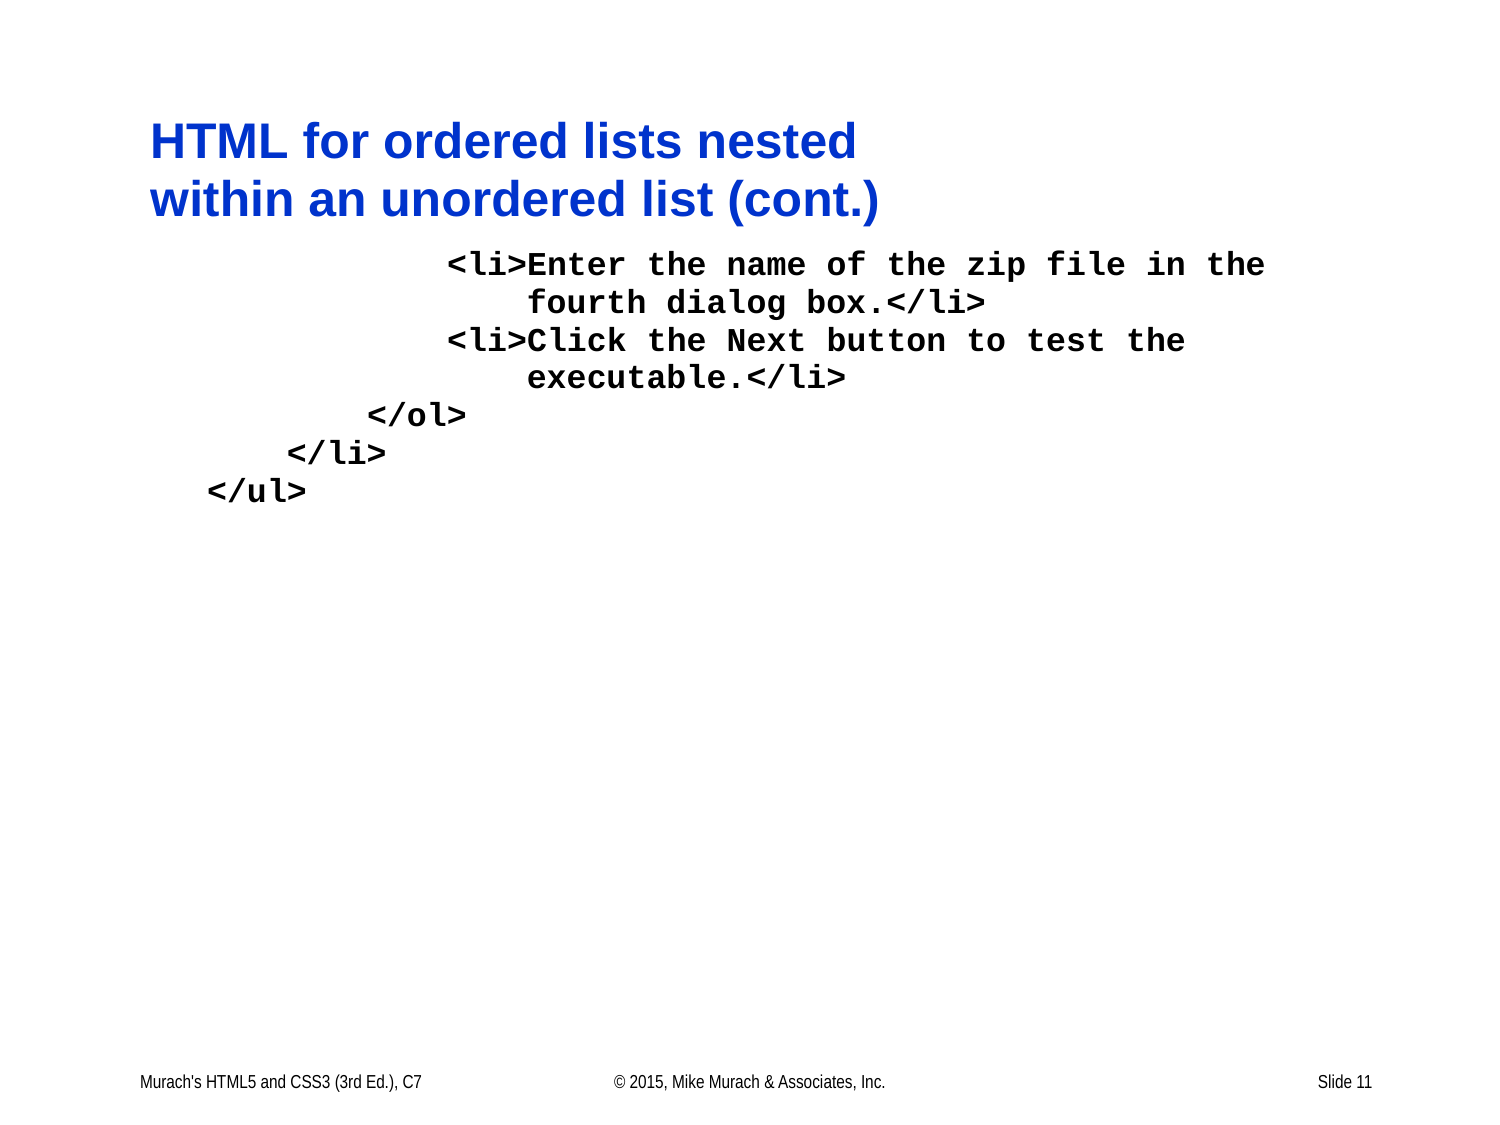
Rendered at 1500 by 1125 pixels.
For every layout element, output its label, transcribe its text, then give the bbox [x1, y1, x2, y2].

slide_number Murach's HTML5 and CSS3 (3rd Ed.), C7 [125, 1025, 450, 1100]
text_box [149, 247, 1348, 526]
slide_number Slide 11 [1074, 1025, 1388, 1100]
footer © 2015, Mike Murach & Associates, Inc. [474, 1025, 1025, 1100]
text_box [149, 112, 1348, 241]
